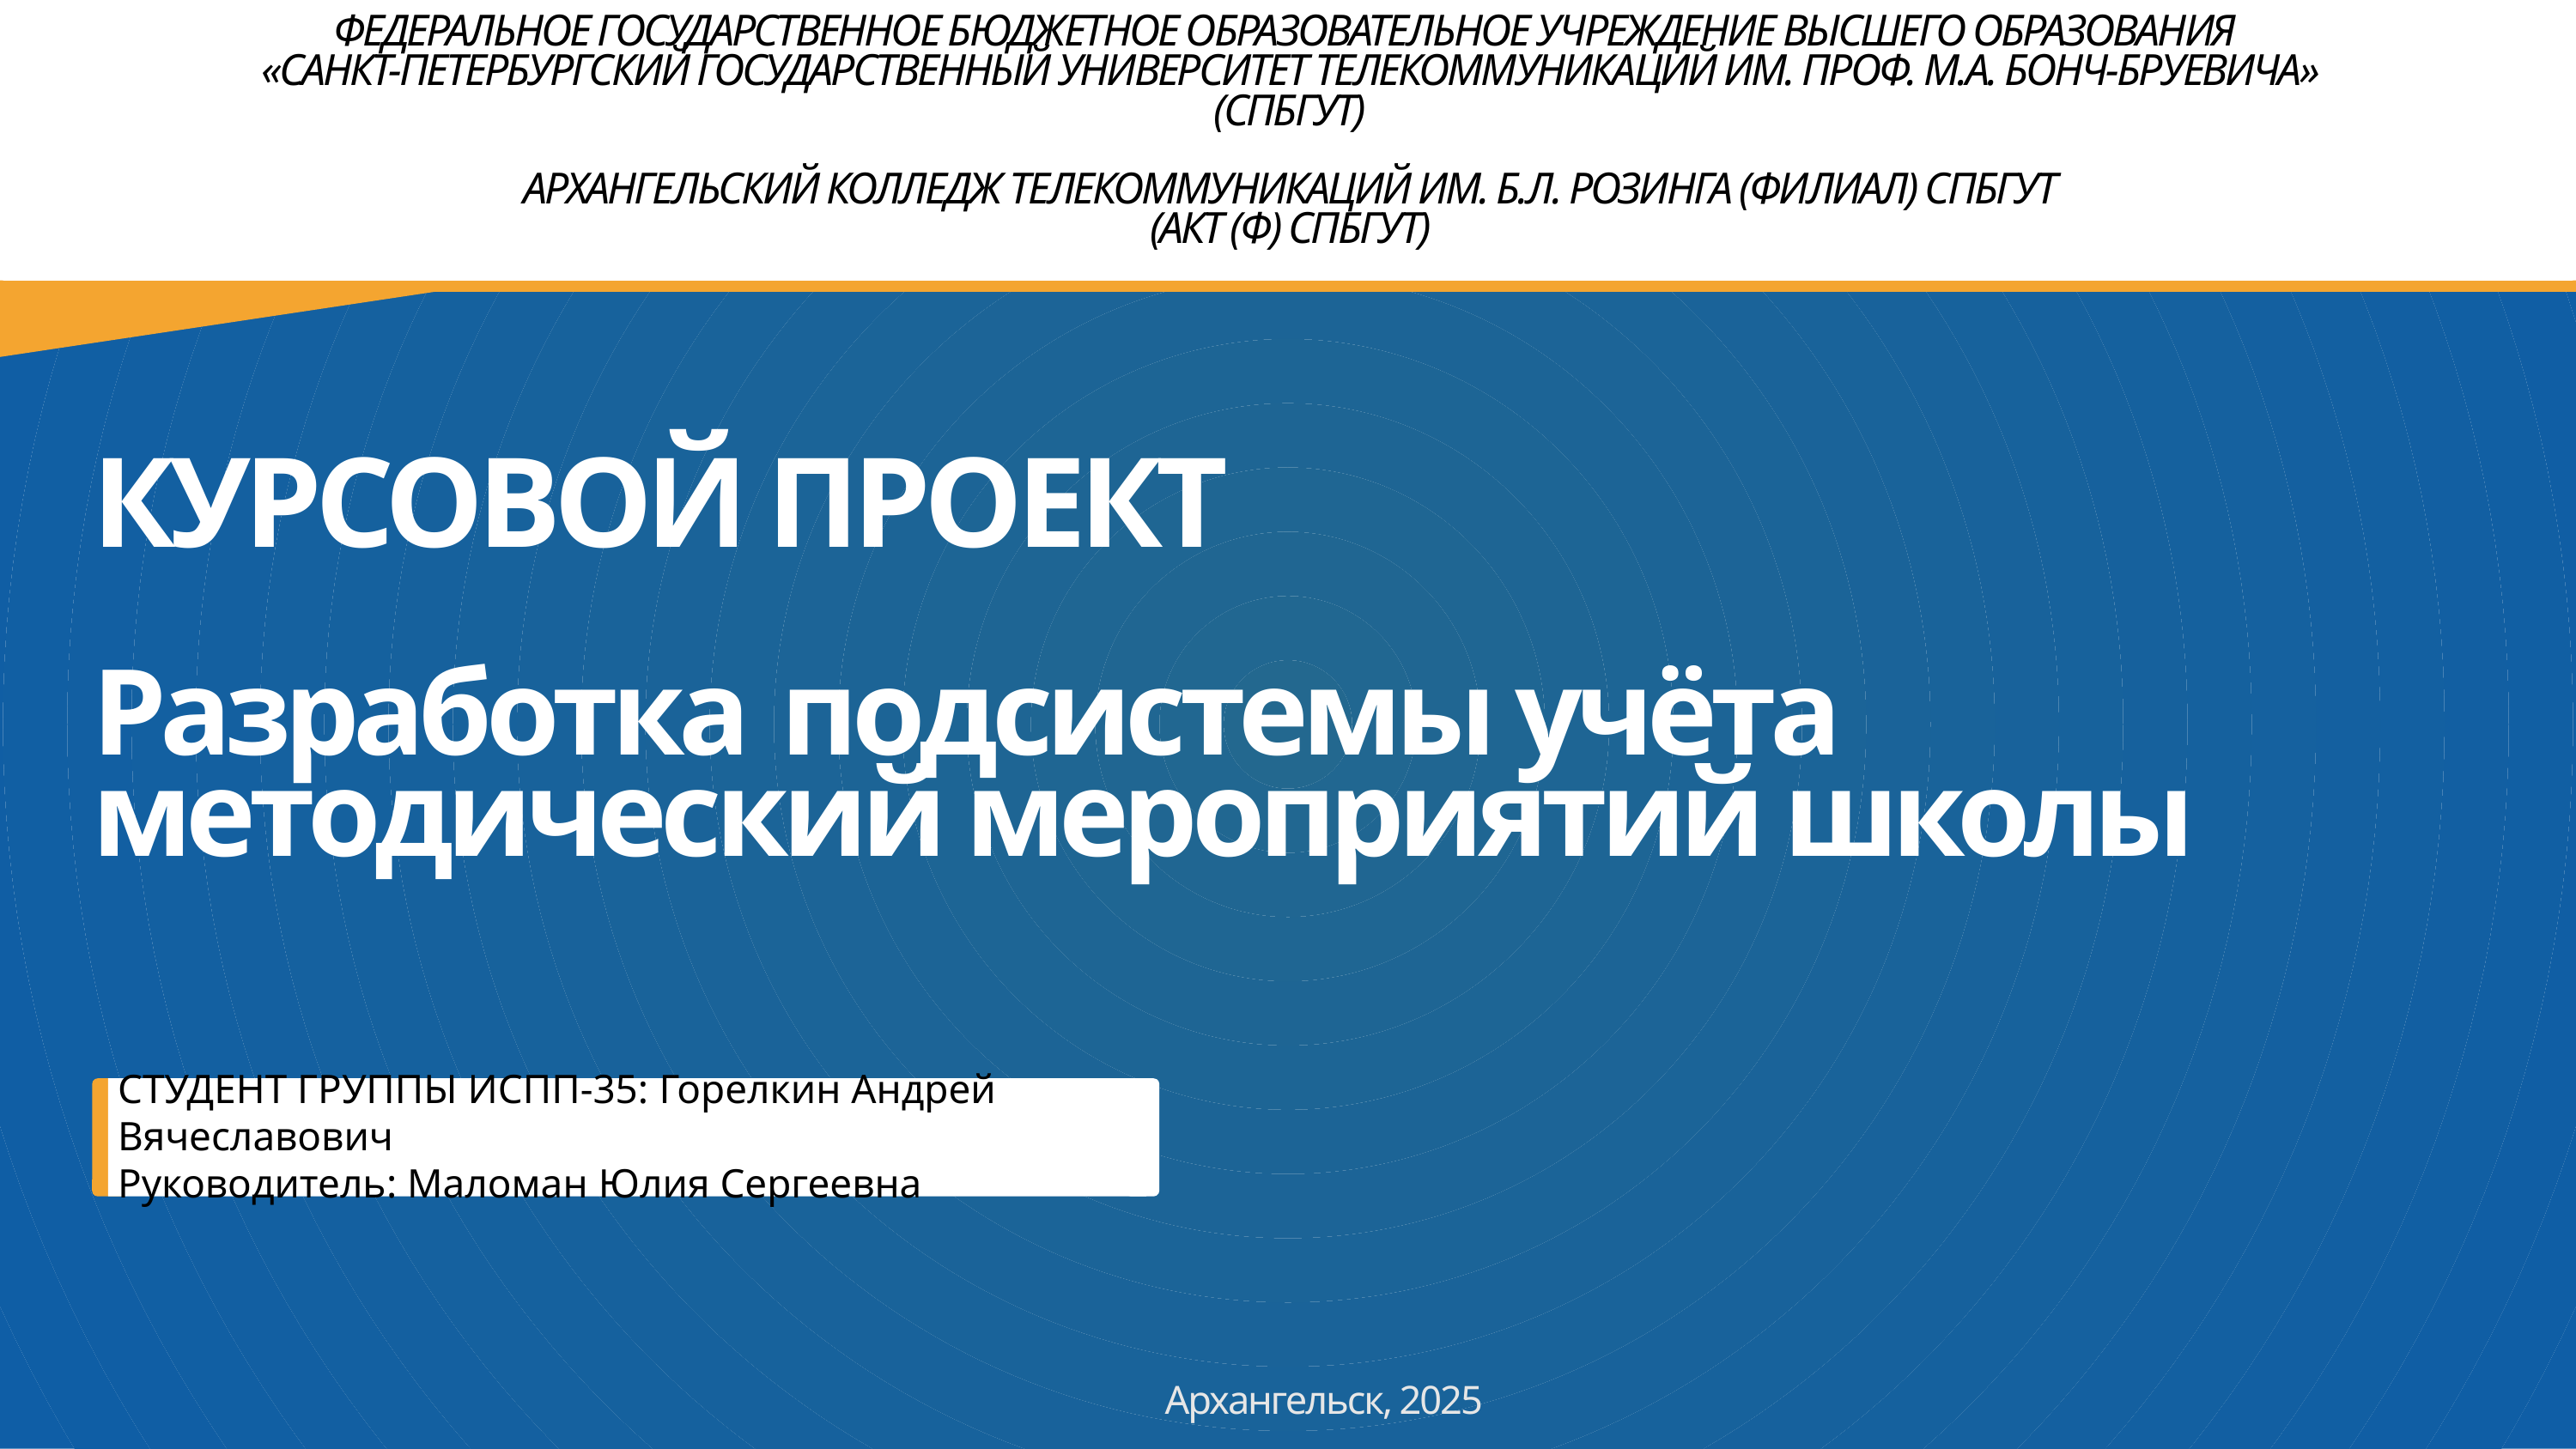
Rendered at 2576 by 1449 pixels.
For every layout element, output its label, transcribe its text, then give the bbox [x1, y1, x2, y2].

text_box [0, 300, 384, 359]
text_box [106, 1076, 110, 1198]
text_box [90, 1076, 106, 1198]
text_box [0, 0, 2576, 281]
text_box СТУДЕНТ ГРУППЫ ИСПП-35: Горелкин Андрей Вячеславович Руководитель: Маломан Юлия Сергеевна [110, 955, 1202, 1315]
text_box Архангельск, 2025 [1124, 1383, 1483, 1423]
text_box КУРСОВОЙ ПРОЕКТ Разработка подсистемы учёта методический мероприятий школы [92, 466, 2447, 881]
